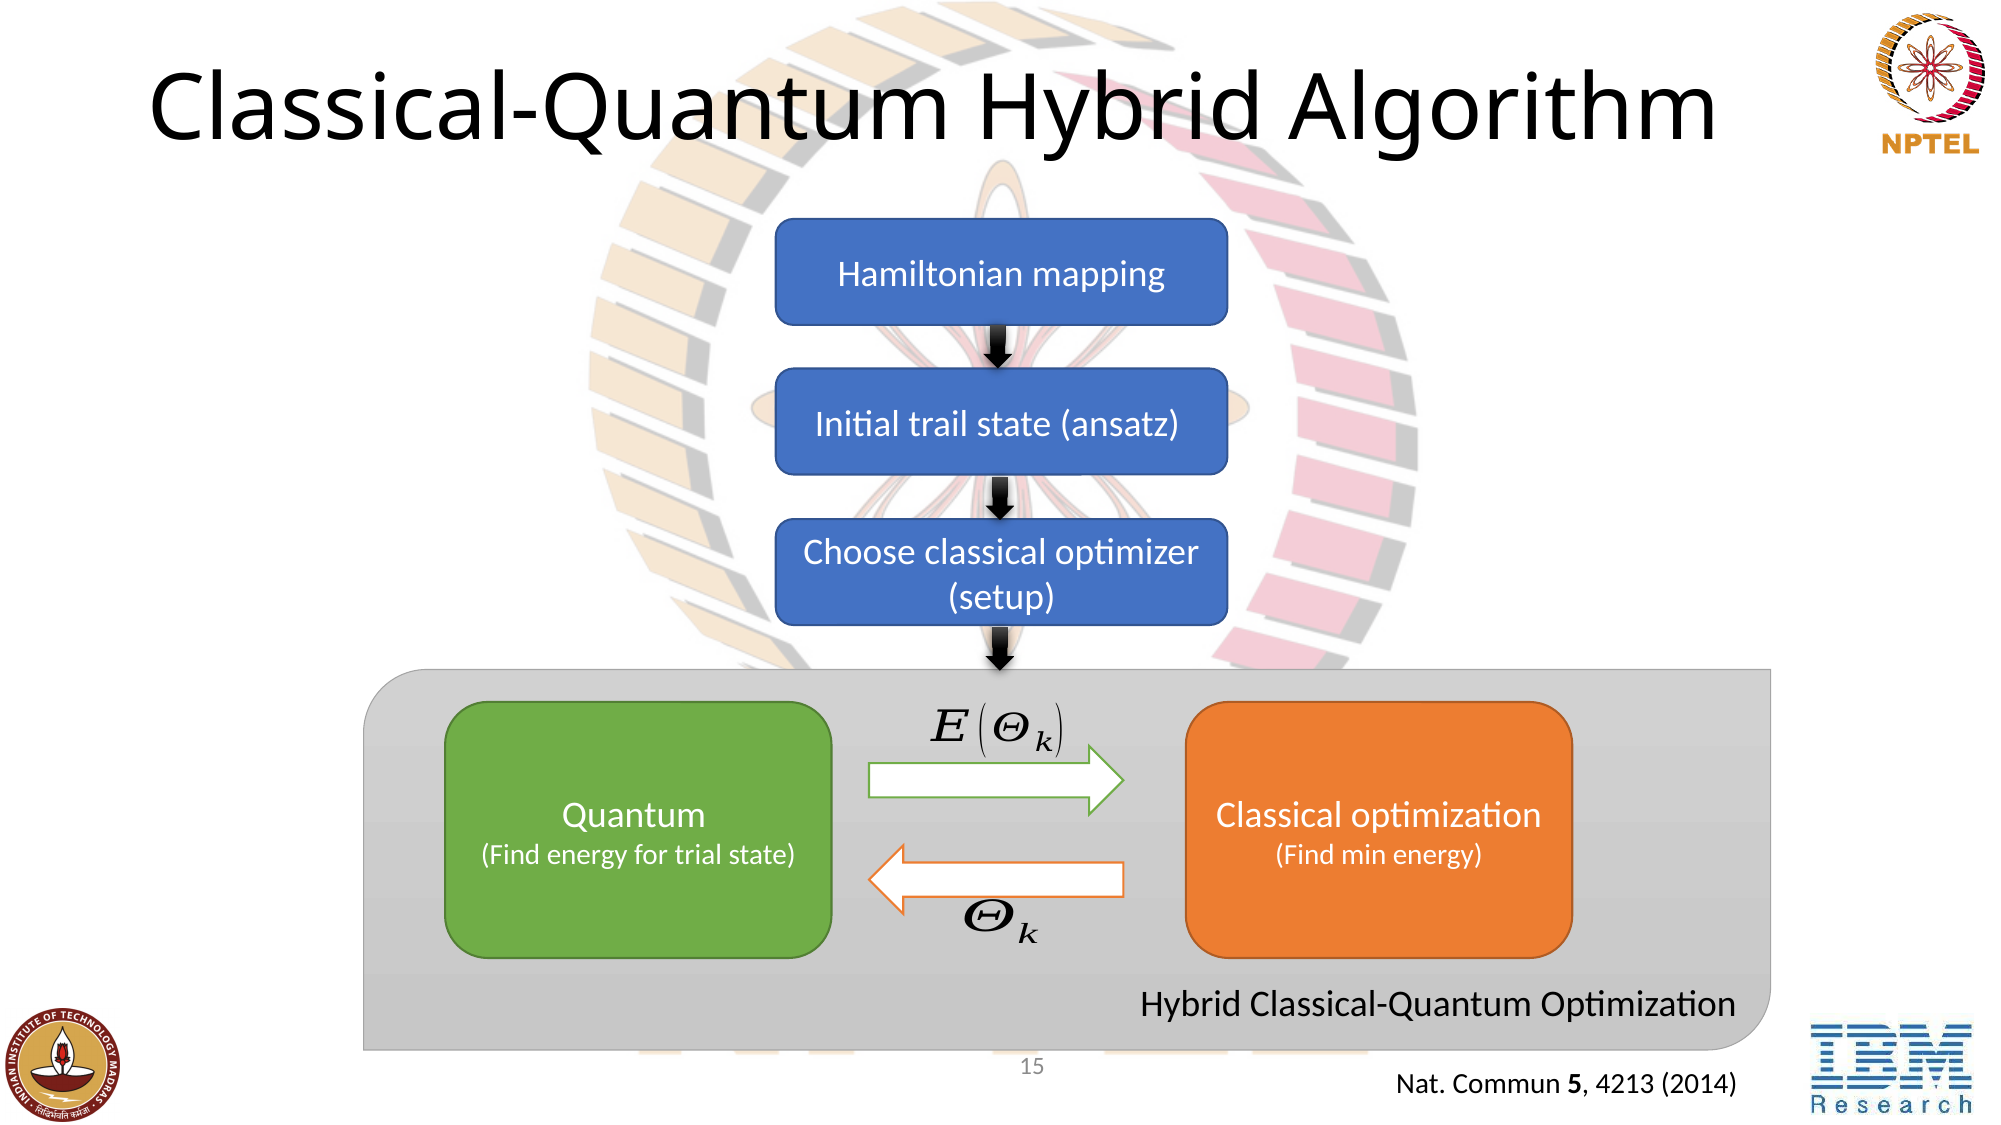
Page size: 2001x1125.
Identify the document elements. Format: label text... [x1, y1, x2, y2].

text_box Initial trail state (ansatz) [774, 367, 1229, 476]
picture [1864, 0, 2001, 166]
slide_number 15 [940, 1035, 1060, 1096]
text_box Nat. Commun 5, 4213 (2014) [1381, 1057, 1753, 1107]
picture [1784, 1013, 2001, 1125]
text_box Hybrid Classical-Quantum Optimization [363, 668, 1772, 1051]
text_box Quantum (Find energy for trial state) [444, 700, 833, 960]
text_box [985, 476, 1015, 521]
text_box [867, 842, 1125, 917]
text_box [867, 743, 1125, 817]
text_box Hamiltonian mapping [774, 217, 1229, 326]
text_box [985, 627, 1015, 671]
text_box Choose classical optimizer (setup) [774, 518, 1229, 627]
text_box Classical optimization (Find min energy) [1184, 700, 1574, 960]
picture [5, 1008, 120, 1122]
title Classical-Quantum Hybrid Algorithm [132, 1, 1857, 219]
text_box [983, 324, 1013, 369]
